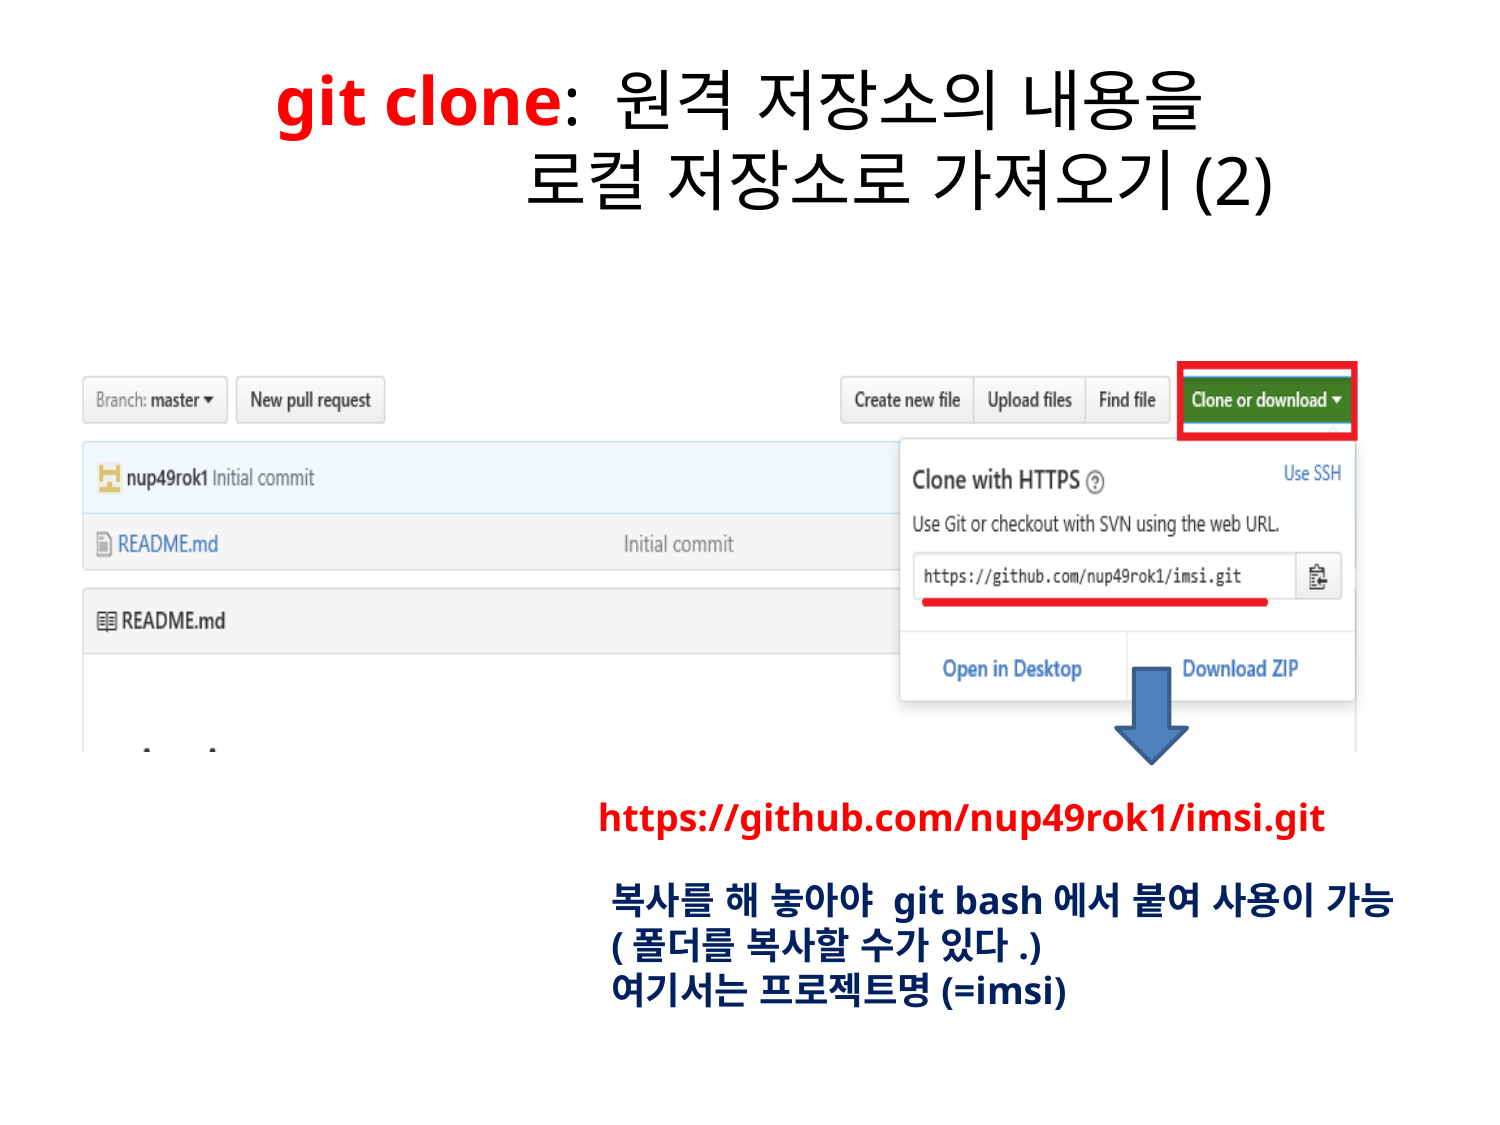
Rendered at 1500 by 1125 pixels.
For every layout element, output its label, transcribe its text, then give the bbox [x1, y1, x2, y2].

title git clone: 원격 저장소의 내용을 로컬 저장소로 가져오기(2) [75, 45, 1425, 233]
text_box 복사를 해 놓아야 git bash에서 붙여 사용이 가능 (폴더를 복사할 수가 있다.) 여기서는 프로젝트명(=imsi) [596, 869, 1459, 1020]
text_box [1145, 760, 1158, 766]
text_box https://github.com/nup49rok1/imsi.git [583, 786, 1342, 847]
picture [76, 361, 1377, 752]
